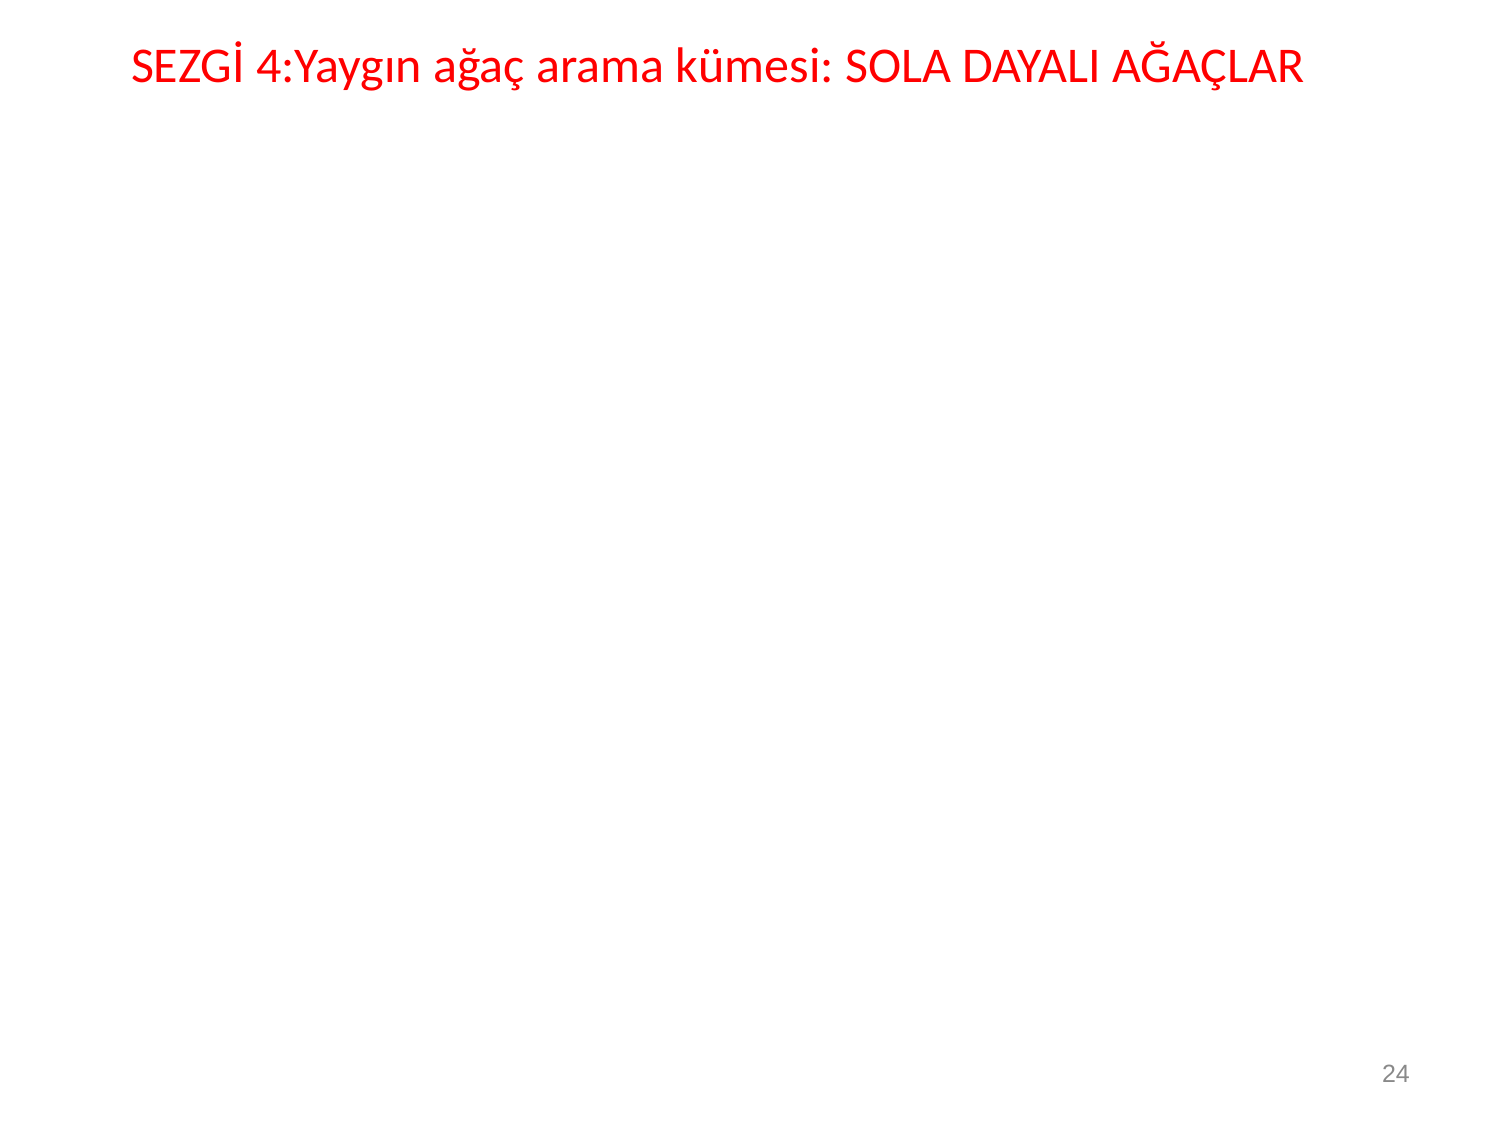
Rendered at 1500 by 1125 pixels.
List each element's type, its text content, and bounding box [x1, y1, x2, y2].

title SEZGİ 4:Yaygın ağaç arama kümesi: SOLA DAYALI AĞAÇLAR [11, 19, 1425, 106]
slide_number 24 [1074, 1042, 1425, 1103]
